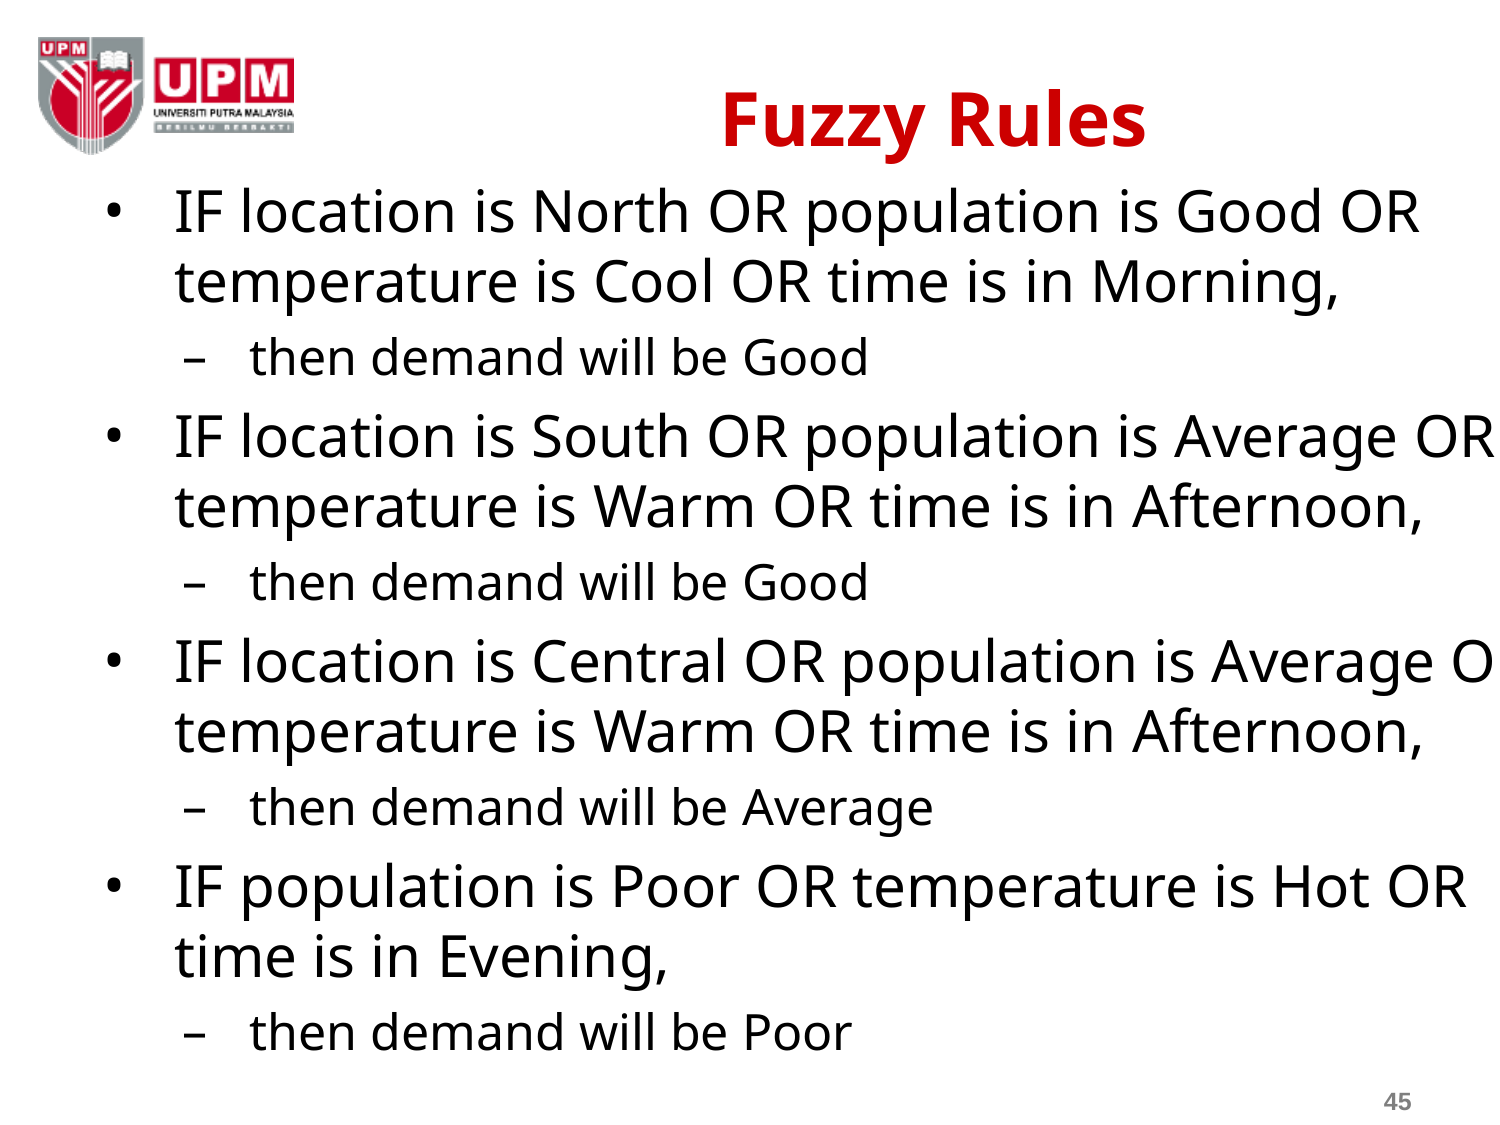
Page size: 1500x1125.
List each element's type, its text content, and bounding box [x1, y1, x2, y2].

slide_number 45 [1320, 1094, 1475, 1118]
picture [38, 37, 294, 155]
title Fuzzy Rules [430, 25, 1438, 158]
list IF location is North OR population is Good OR temperature is Cool OR time is in Morning, then demand will be Good IF location is South OR population is Average OR temperature is Warm OR time is in Afternoon, then demand will be Good IF location is Central OR population is Average OR temperature is Warm OR time is in Afternoon, then demand will be Average IF population is Poor OR temperature is Hot OR time is in Evening, then demand will be Poor [84, 158, 1500, 1094]
